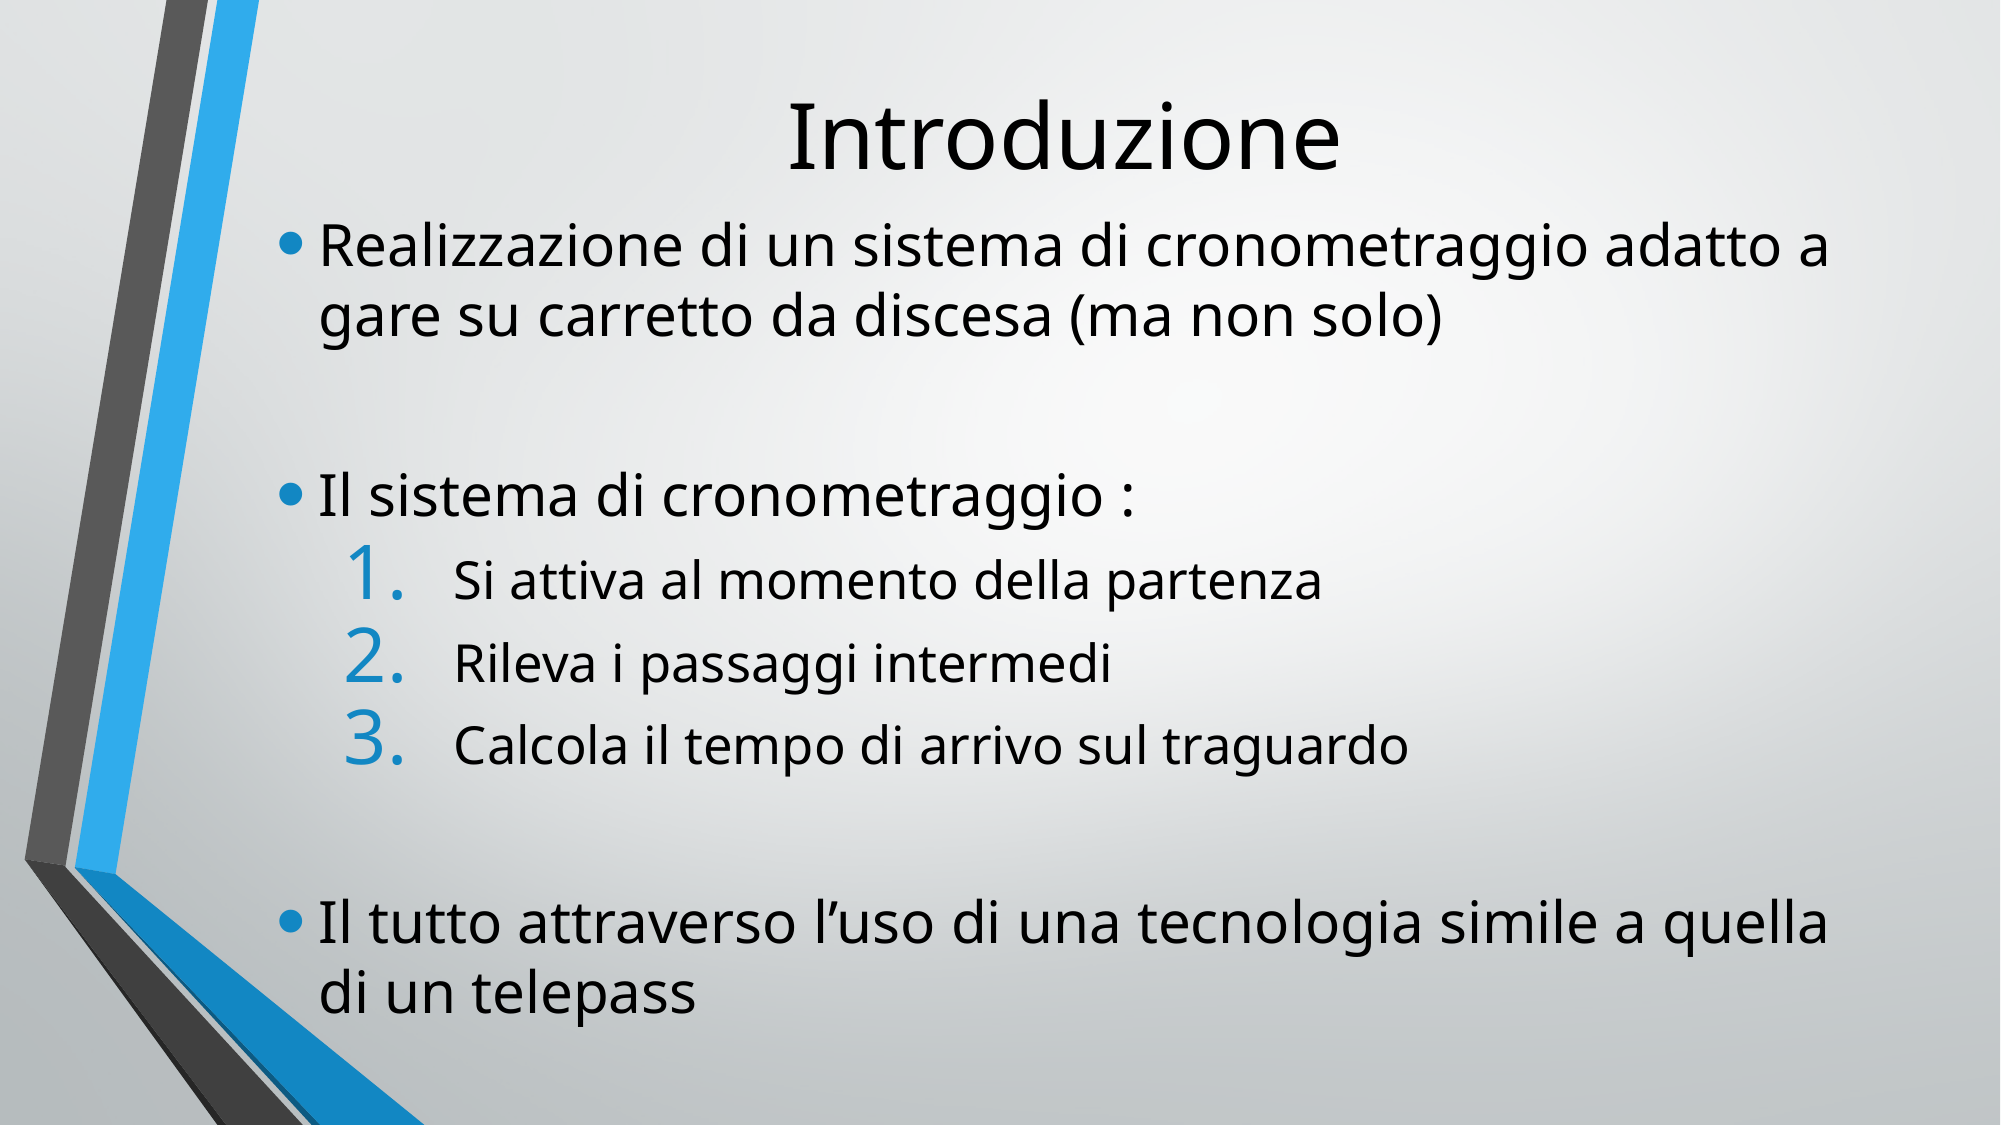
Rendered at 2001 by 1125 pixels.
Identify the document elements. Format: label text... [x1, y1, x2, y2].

list Realizzazione di un sistema di cronometraggio adatto a gare su carretto da discesa (ma non solo) Il sistema di cronometraggio : Si attiva al momento della partenza Rileva i passaggi intermedi Calcola il tempo di arrivo sul traguardo Il tutto attraverso l’uso di una tecnologia simile a quella di un telepass [261, 195, 1905, 1038]
title Introduzione [243, 50, 1887, 215]
